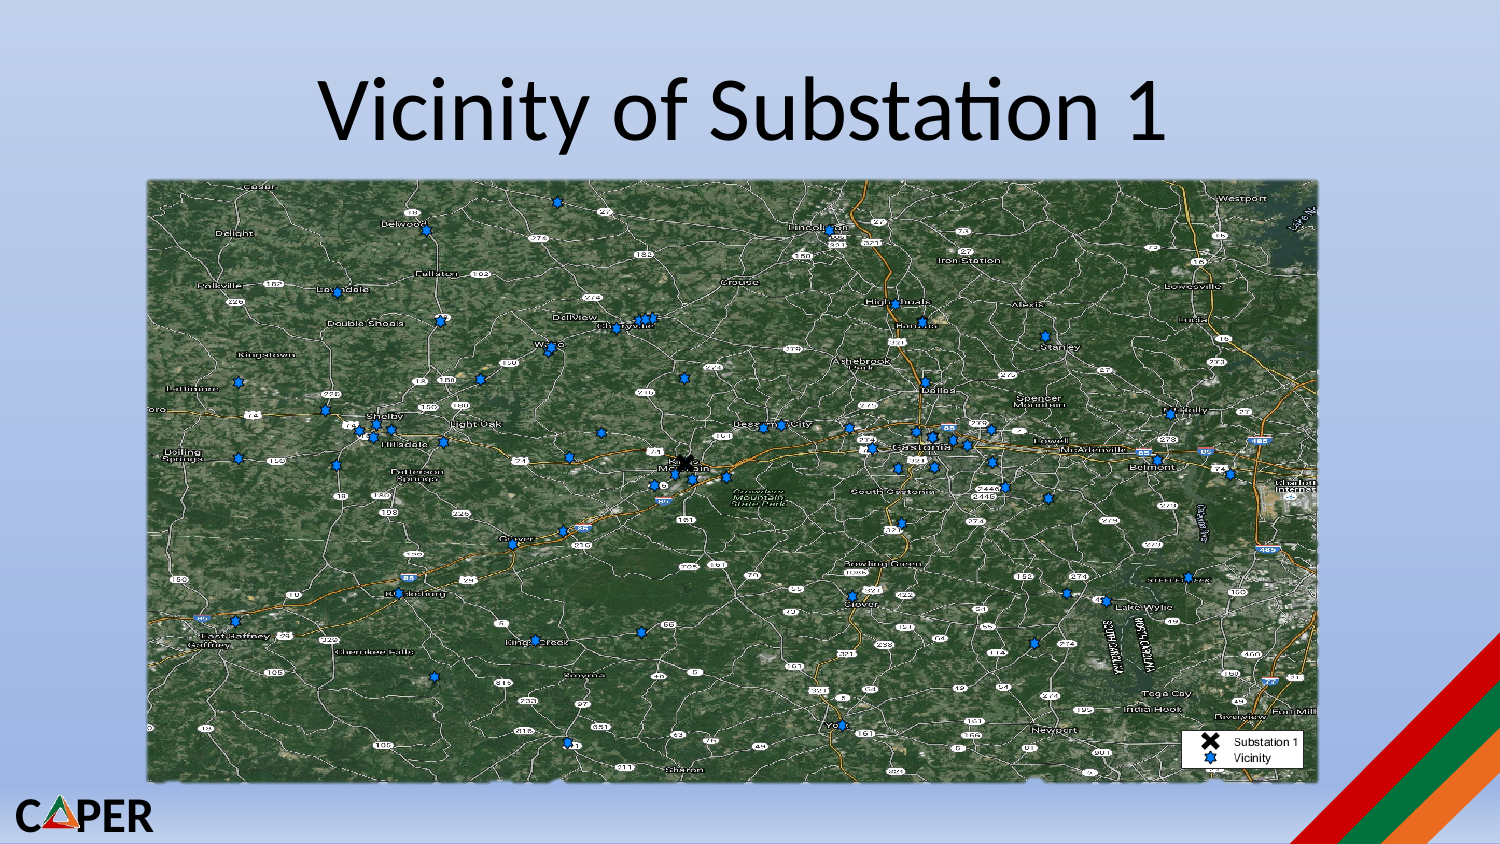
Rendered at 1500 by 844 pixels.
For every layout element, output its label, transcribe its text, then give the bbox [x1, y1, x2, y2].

title Vicinity of Substation 1 [75, 33, 1413, 175]
picture [37, 792, 83, 829]
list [137, 174, 1326, 794]
